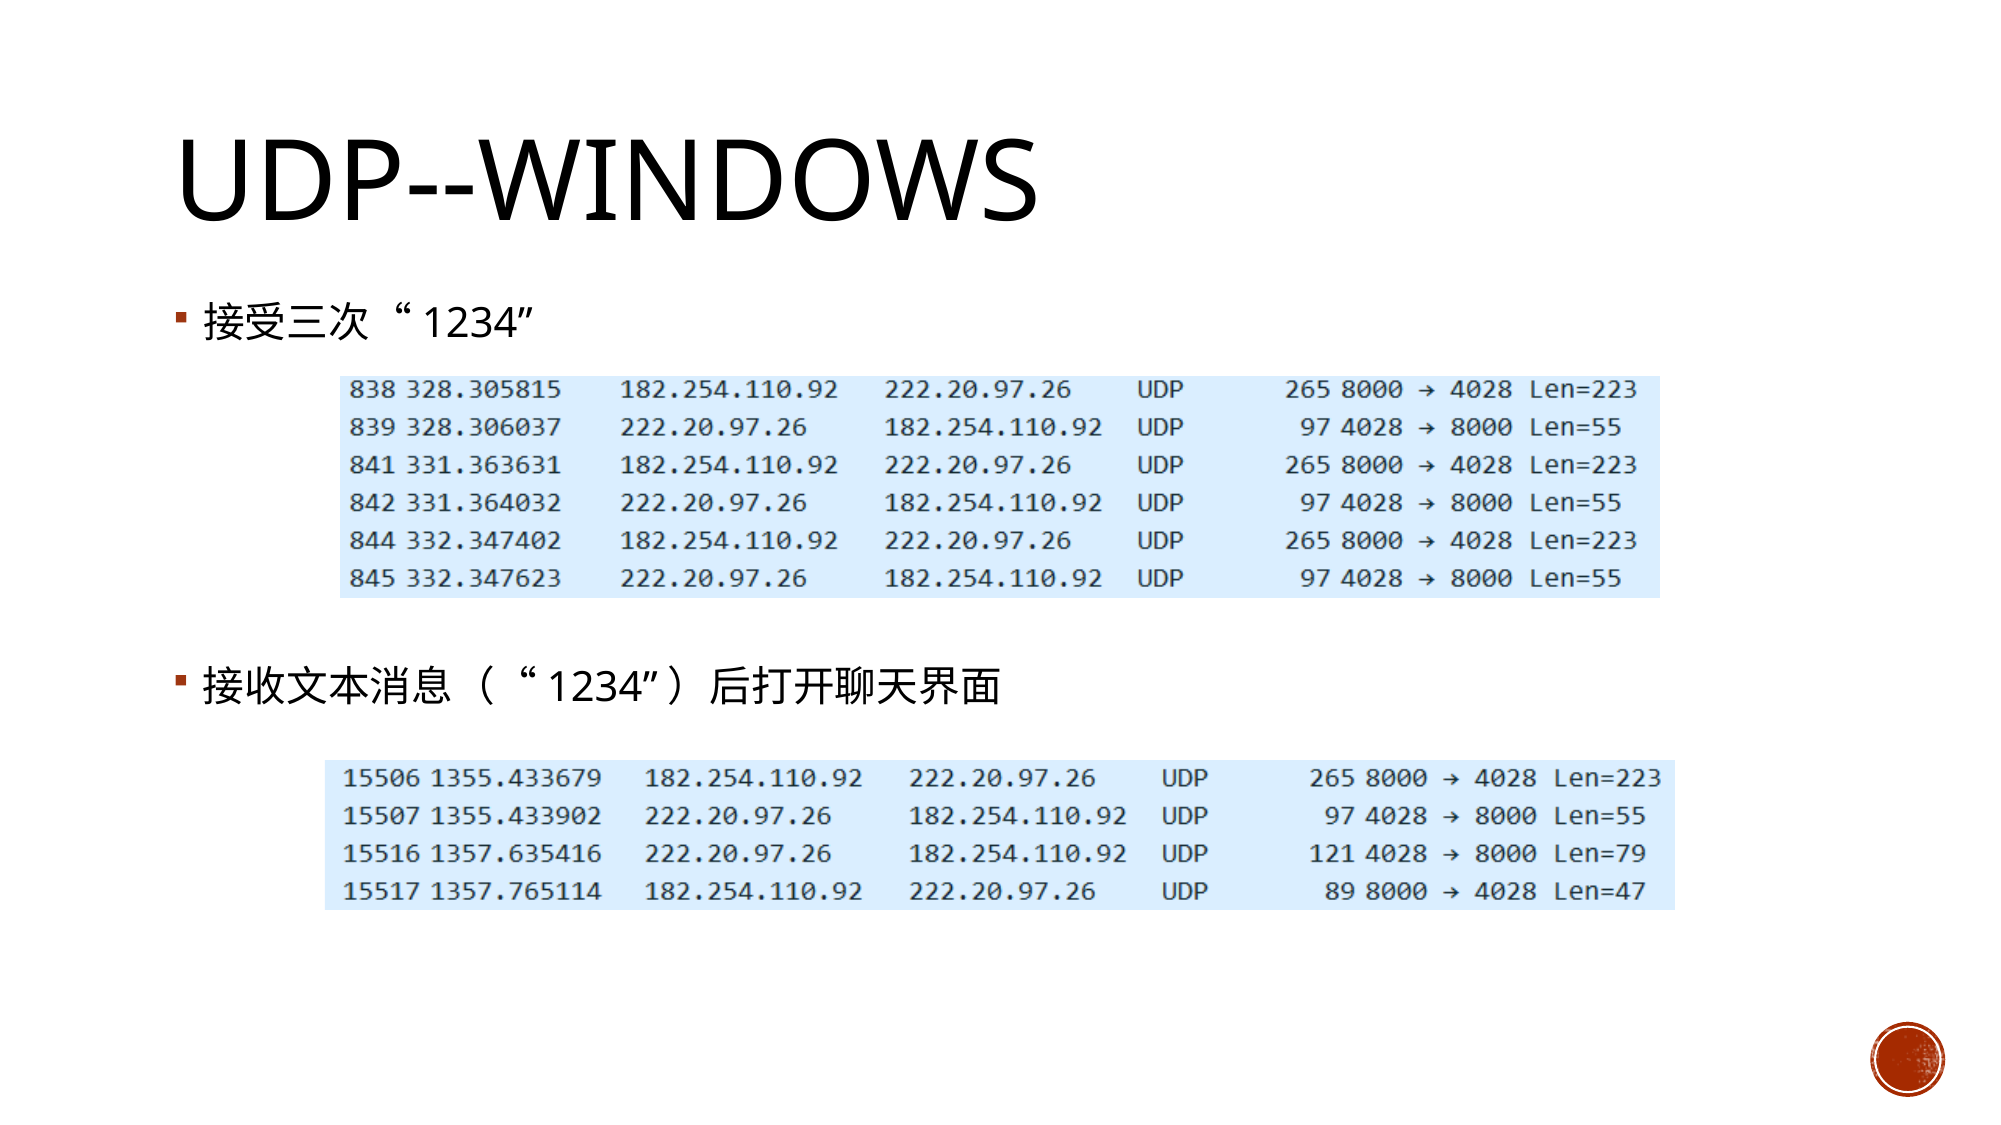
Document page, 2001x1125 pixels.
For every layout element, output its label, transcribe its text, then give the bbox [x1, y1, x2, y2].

list 接受三次“1234” [158, 294, 1808, 380]
picture [325, 761, 1676, 909]
text_box 接收文本消息（“1234”）后打开聊天界面 [157, 657, 1756, 1013]
picture [340, 376, 1660, 598]
title UDP--windows [158, 51, 1808, 294]
